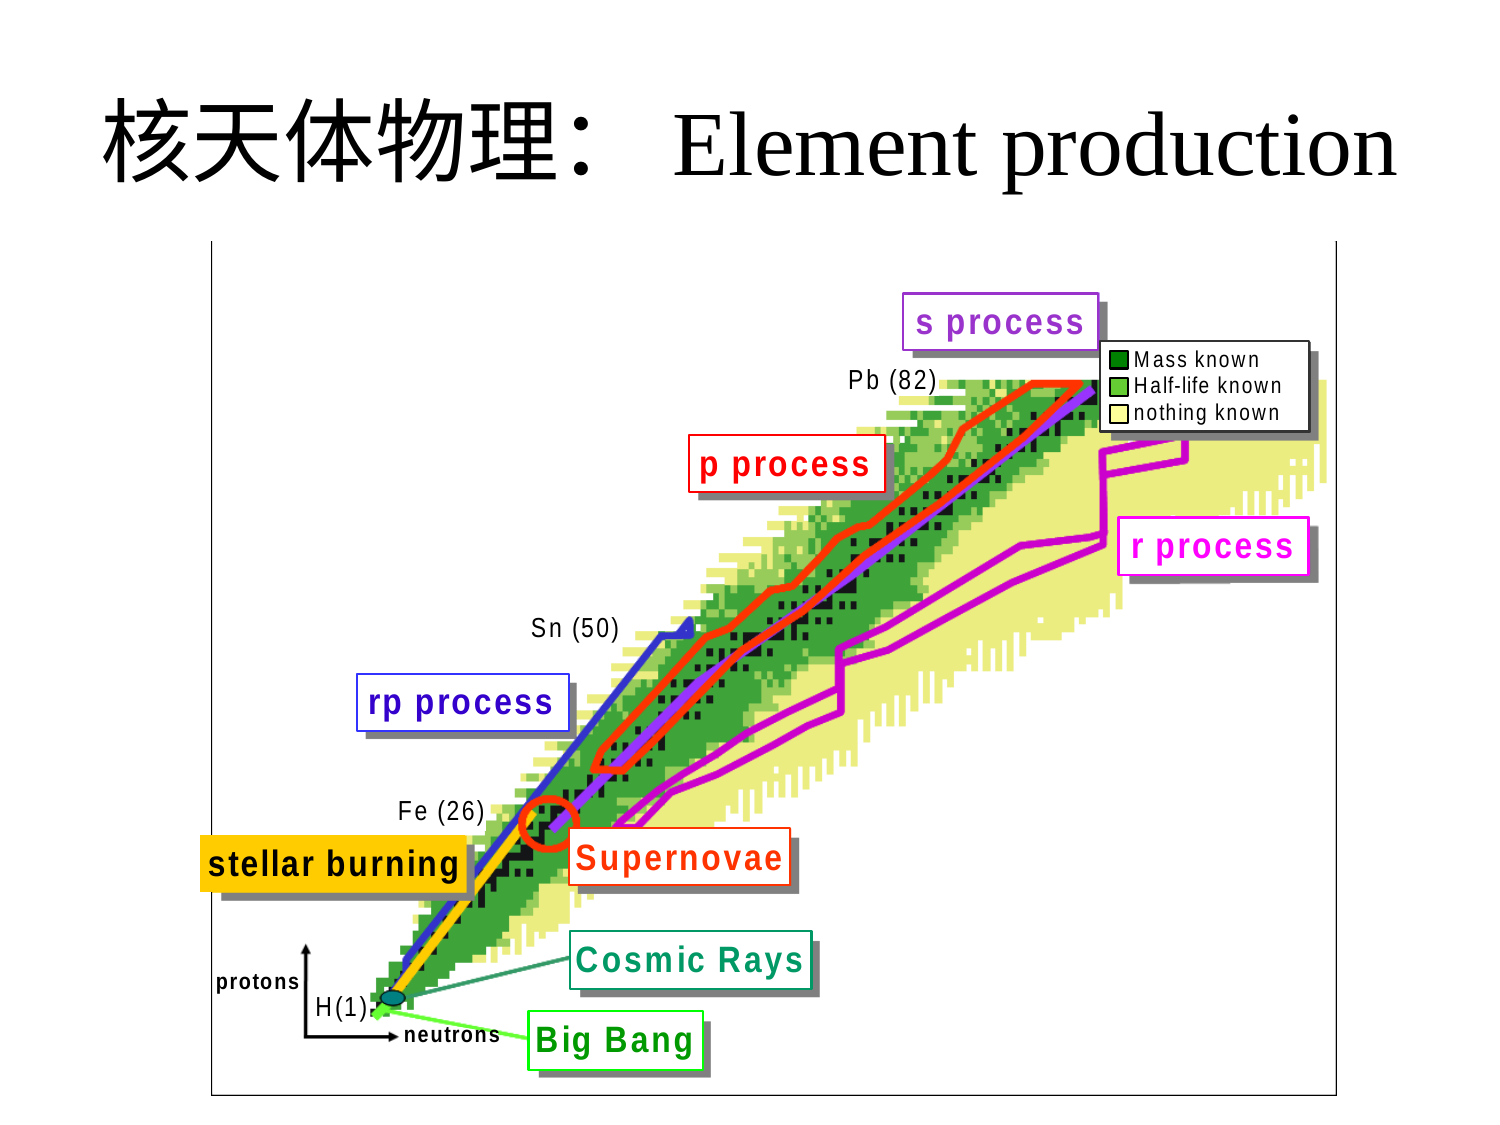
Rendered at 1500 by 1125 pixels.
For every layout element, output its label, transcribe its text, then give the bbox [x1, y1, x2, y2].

title 核天体物理：Element production [75, 45, 1425, 233]
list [195, 236, 1341, 1101]
